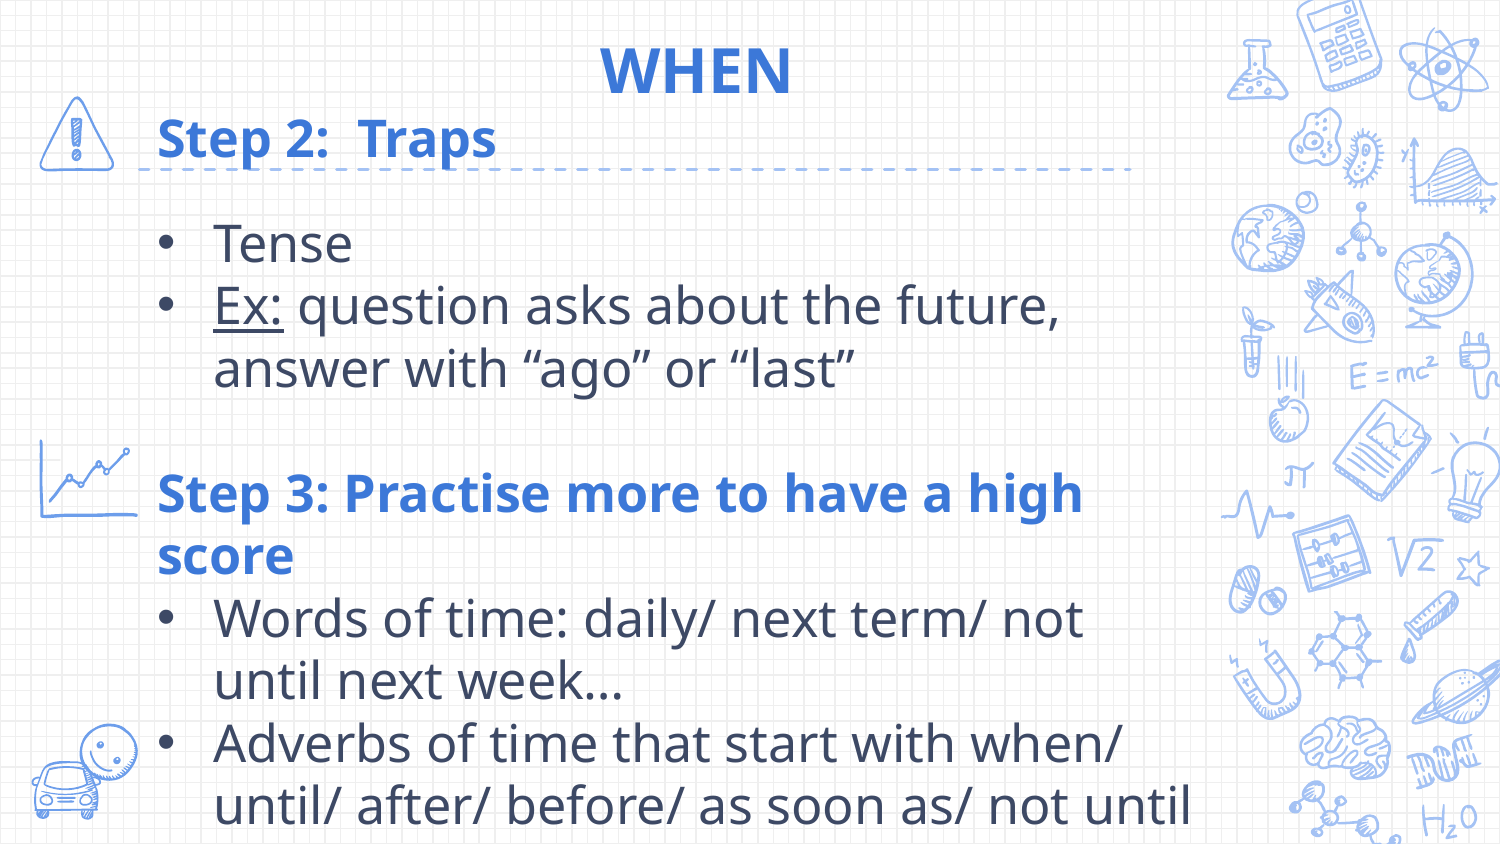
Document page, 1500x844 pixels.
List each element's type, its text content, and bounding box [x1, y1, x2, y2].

text_box [39, 96, 114, 172]
title WHEN Step 2: Traps [122, 20, 1130, 184]
text_box [39, 439, 138, 519]
text_box [31, 761, 101, 820]
list Tense Ex: question asks about the future, answer with “ago” or “last” Step 3: Practise more to have a high score Words of time: daily/ next term/ not until next week… Adverbs of time that start with when/ until/ after/ before/ as soon as/ not until [104, 195, 1218, 806]
text_box [79, 723, 138, 781]
